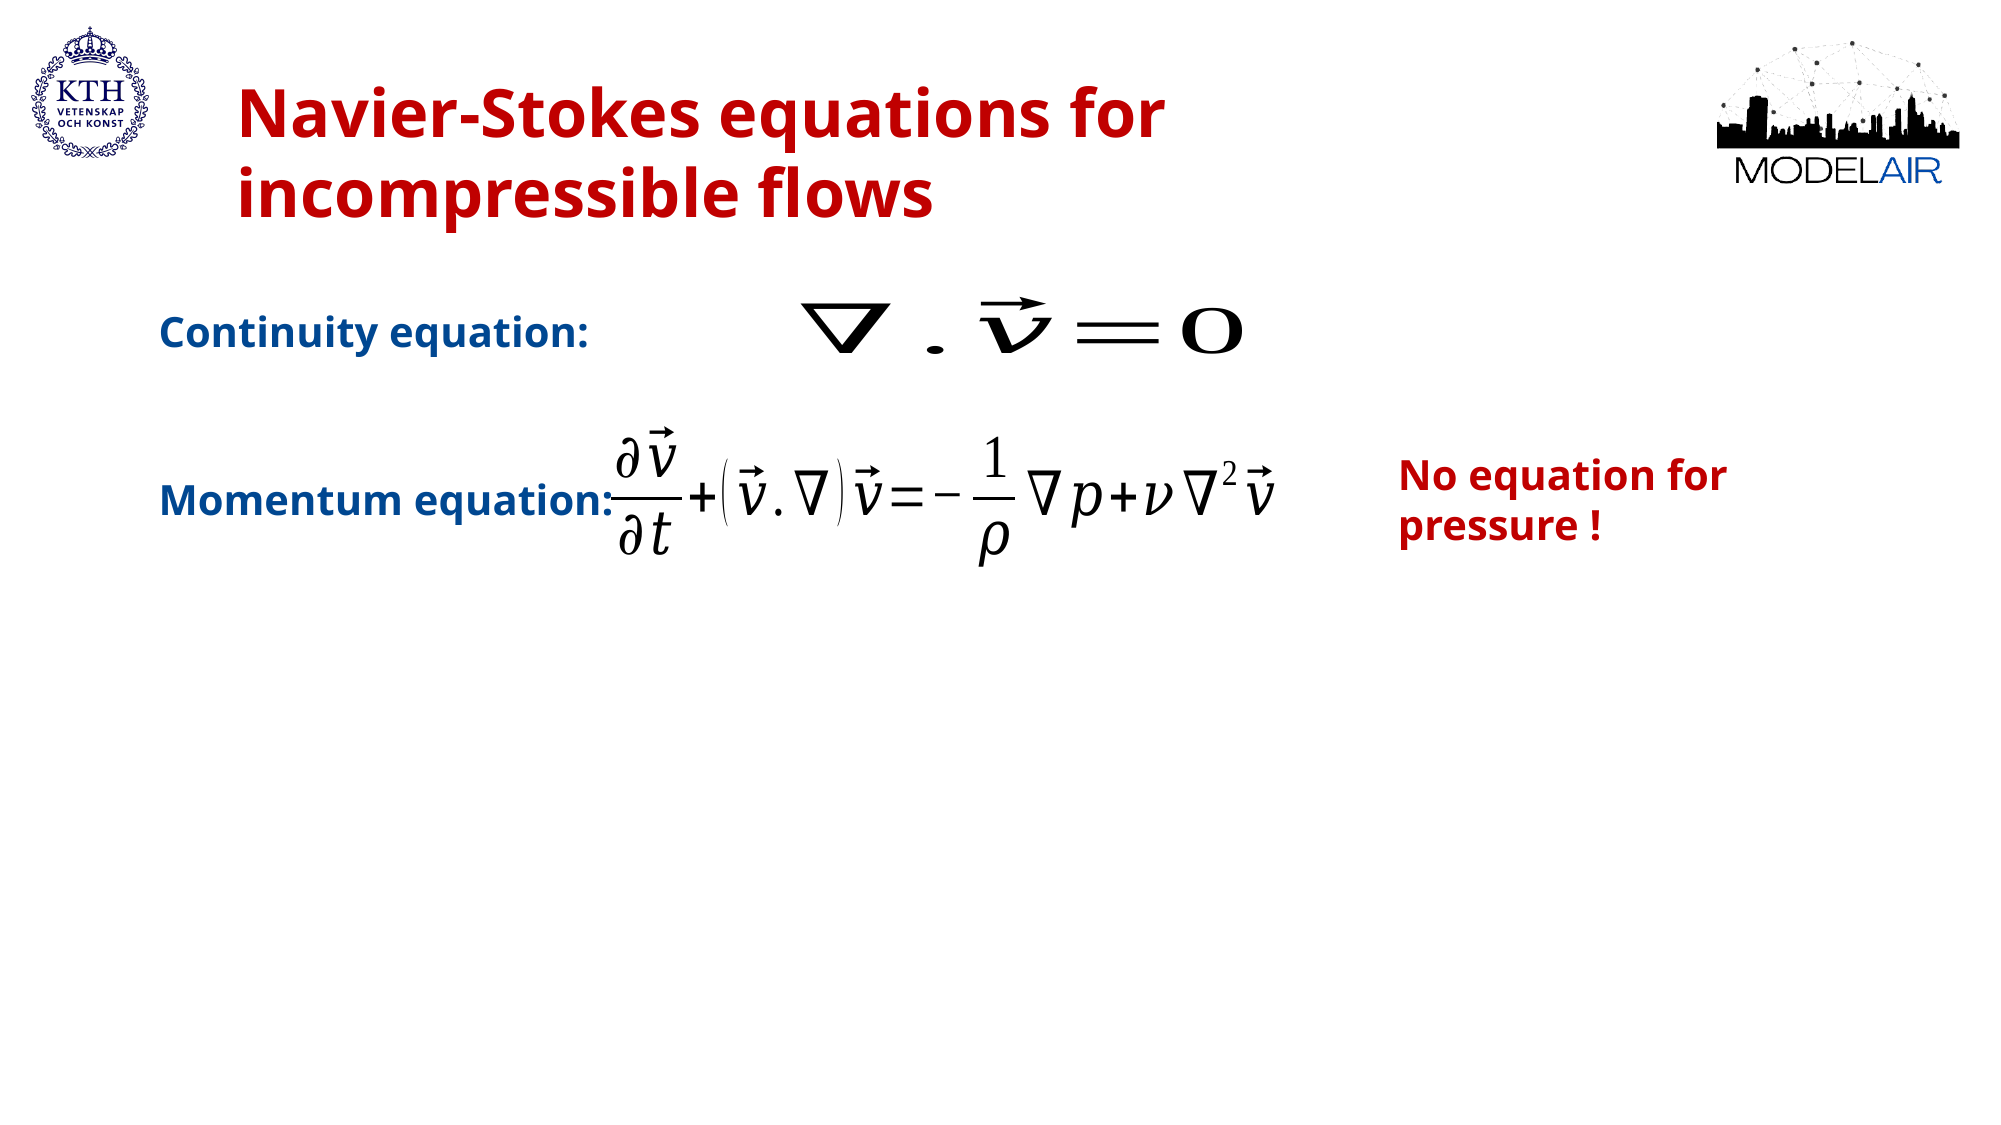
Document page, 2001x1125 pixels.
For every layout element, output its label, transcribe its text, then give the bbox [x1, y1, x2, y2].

picture [1703, 29, 1978, 198]
text_box Momentum equation: [143, 466, 663, 531]
text_box Navier-Stokes equations for incompressible flows [221, 63, 1670, 238]
picture [31, 26, 149, 158]
text_box Continuity equation: [143, 298, 663, 364]
text_box No equation for pressure ! [1383, 441, 1902, 557]
